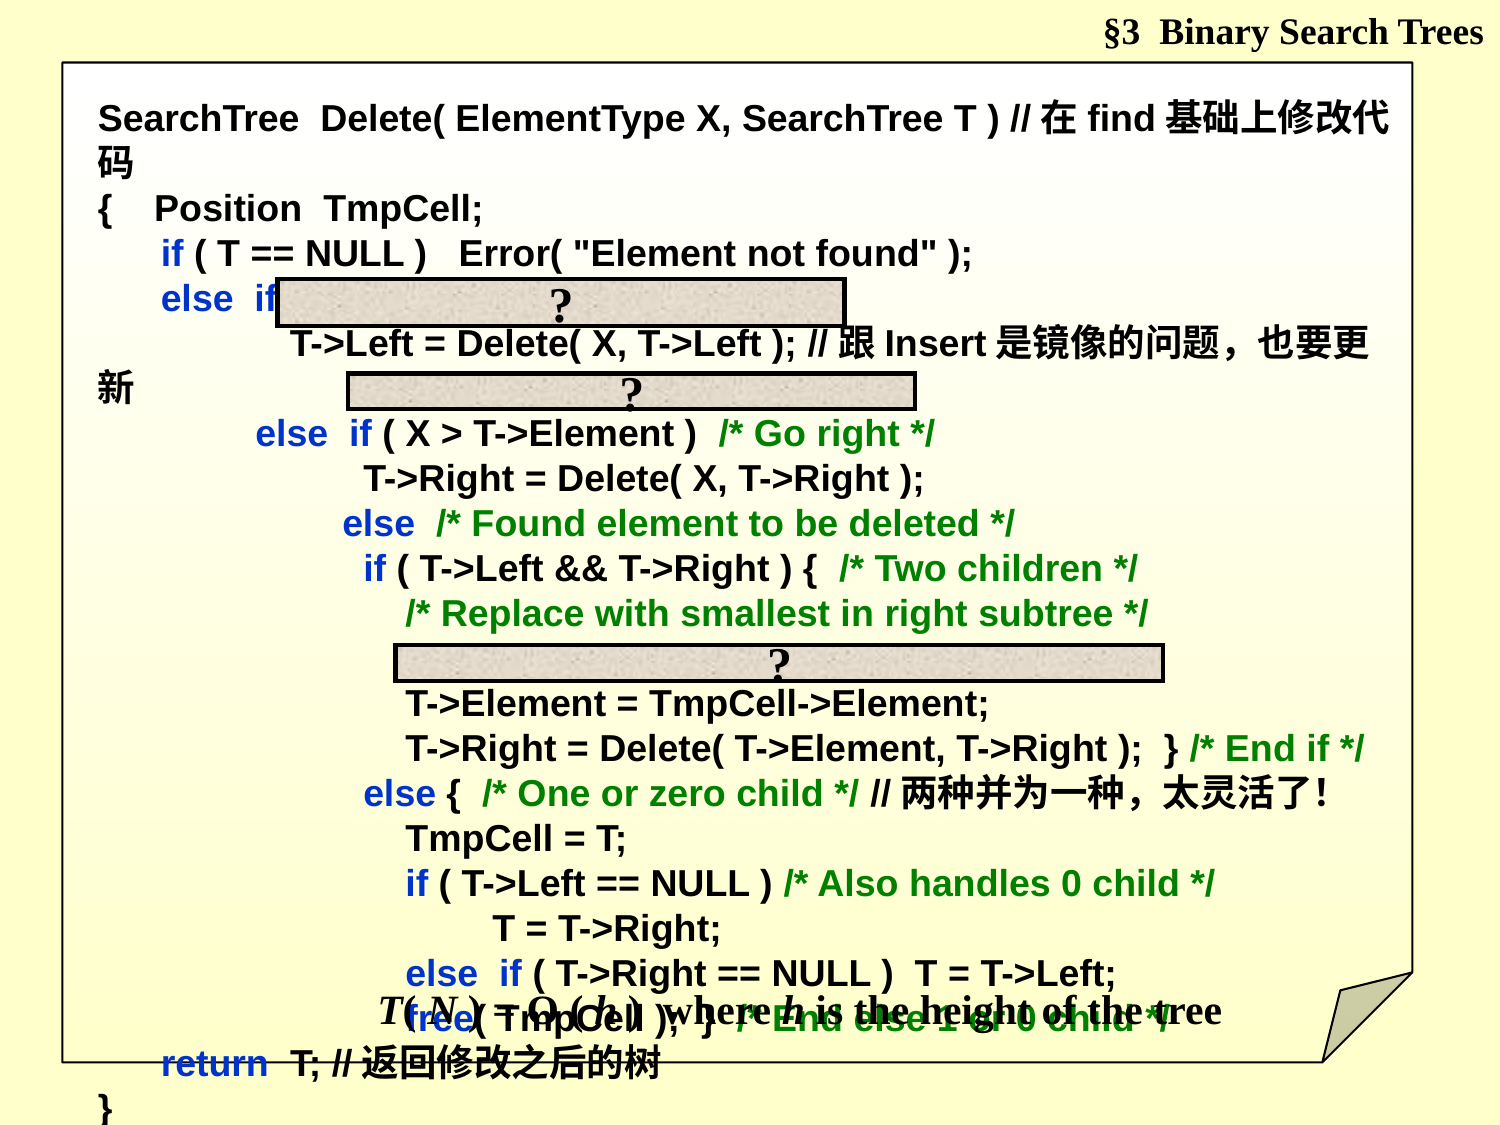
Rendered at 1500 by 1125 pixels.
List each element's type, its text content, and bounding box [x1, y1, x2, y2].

text_box ? [395, 645, 1164, 681]
text_box ? [277, 278, 845, 327]
text_box §3 Binary Search Trees [1049, 0, 1499, 60]
text_box ? [348, 373, 916, 409]
text_box T( N ) = O ( h ) where h is the height of the tree [362, 975, 1288, 1040]
text_box SearchTree Delete( ElementType X, SearchTree T ) //在find基础上修改代码 { Position TmpCell; if ( T == NULL ) Error( "Element not found" ); else if ( X < T->Element ) /* Go left */ T->Left = Delete( X, T->Left ); //跟Insert是镜像的问题，也要更新 else if ( X > T->Element ) /* Go right */ T->Right = Delete( X, T->Right ); else /* Found element to be deleted */ if ( T->Left && T->Right ) { /* Two children */ /* Replace with smallest in right subtree */ TmpCell = FindMin( T->Right ); T->Element = TmpCell->Element; T->Right = Delete( T->Element, T->Right ); } /* End if */ else { /* One or zero child */ //两种并为一种，太灵活了！ TmpCell = T; if ( T->Left == NULL ) /* Also handles 0 child */ T = T->Right; else if ( T->Right == NULL ) T = T->Left; free( TmpCell ); } /* End else 1 or 0 child */ return T; //返回修改之后的树 } [62, 62, 1413, 1063]
